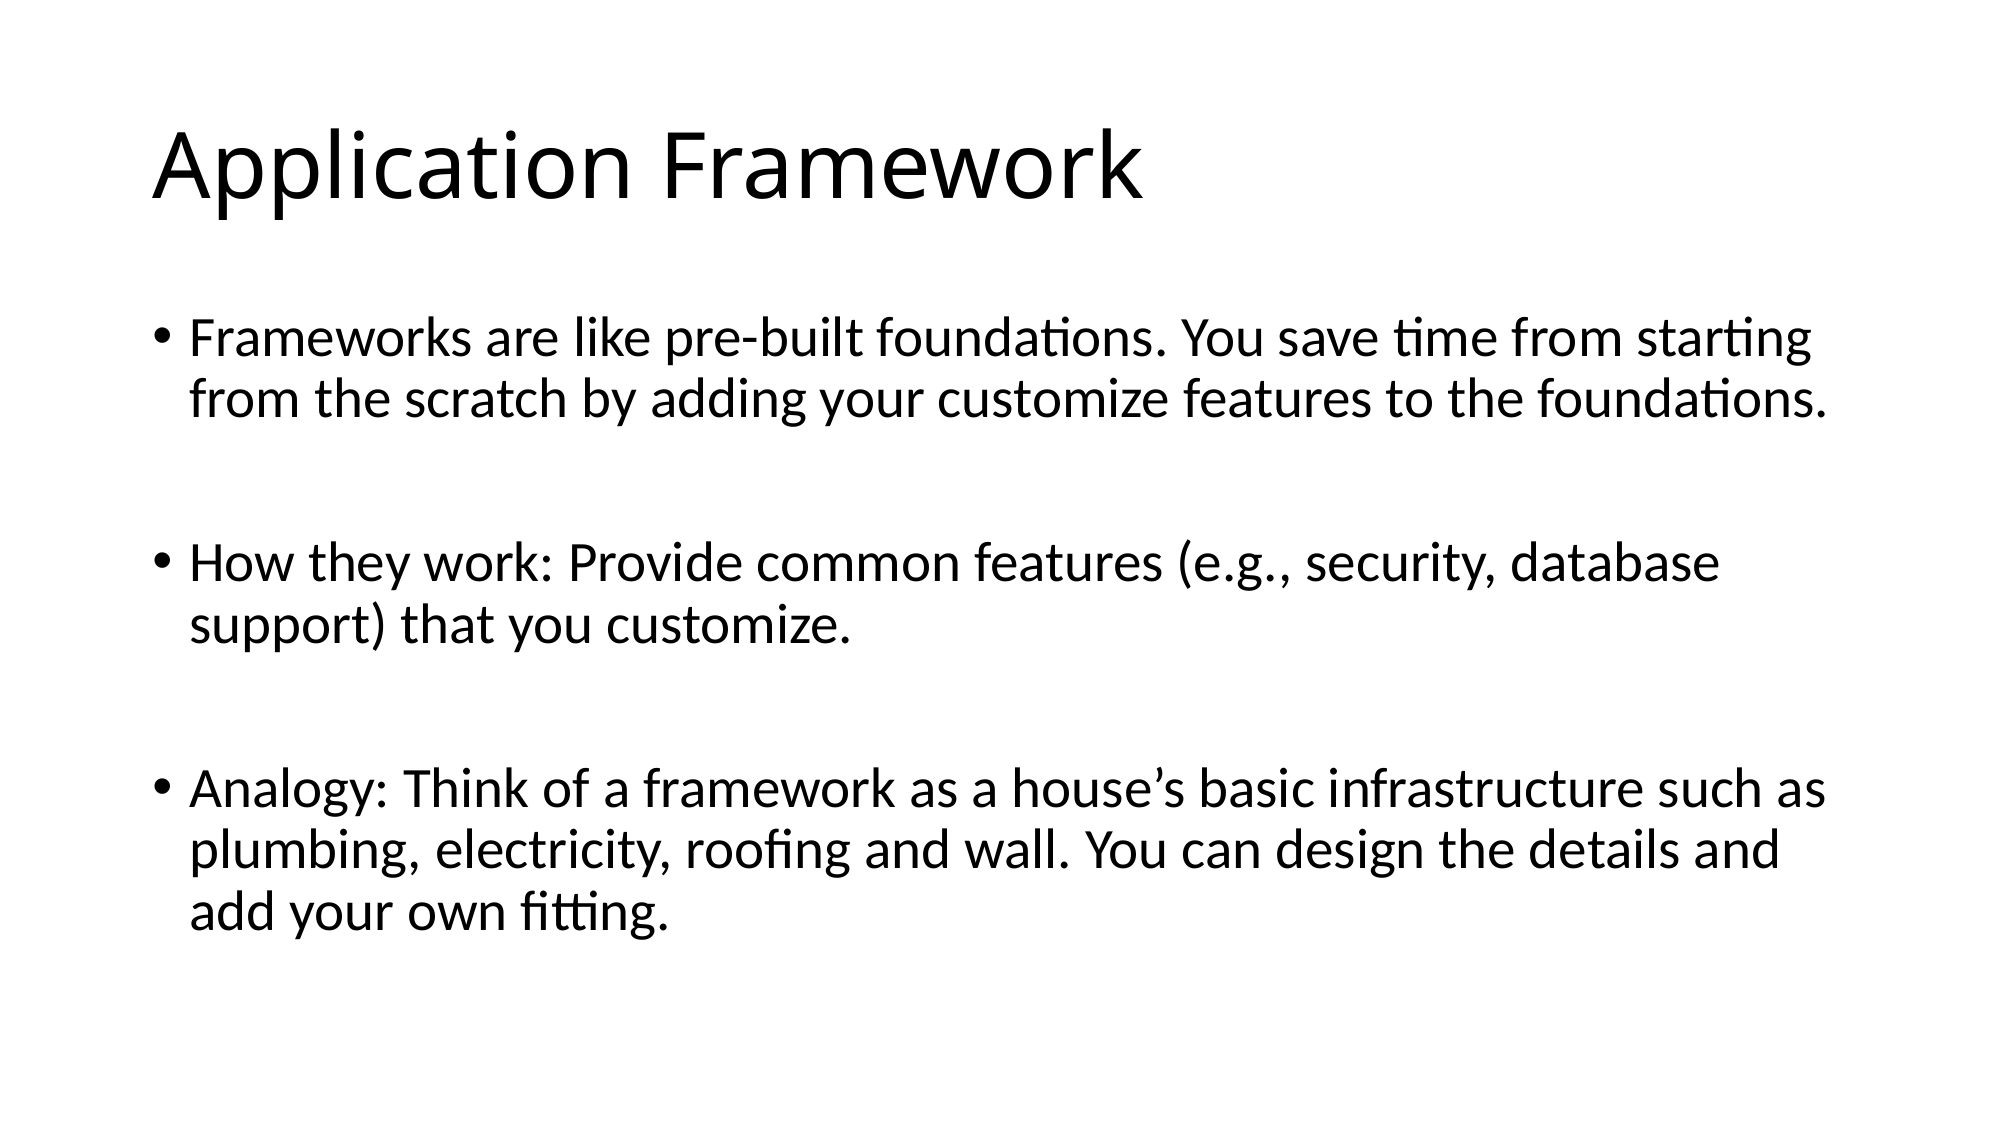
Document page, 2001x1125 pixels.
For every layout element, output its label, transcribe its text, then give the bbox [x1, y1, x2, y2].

title Application Framework [137, 59, 1863, 278]
list Frameworks are like pre-built foundations. You save time from starting from the scratch by adding your customize features to the foundations. How they work: Provide common features (e.g., security, database support) that you customize. Analogy: Think of a framework as a house’s basic infrastructure such as plumbing, electricity, roofing and wall. You can design the details and add your own fitting. [137, 299, 1863, 1014]
